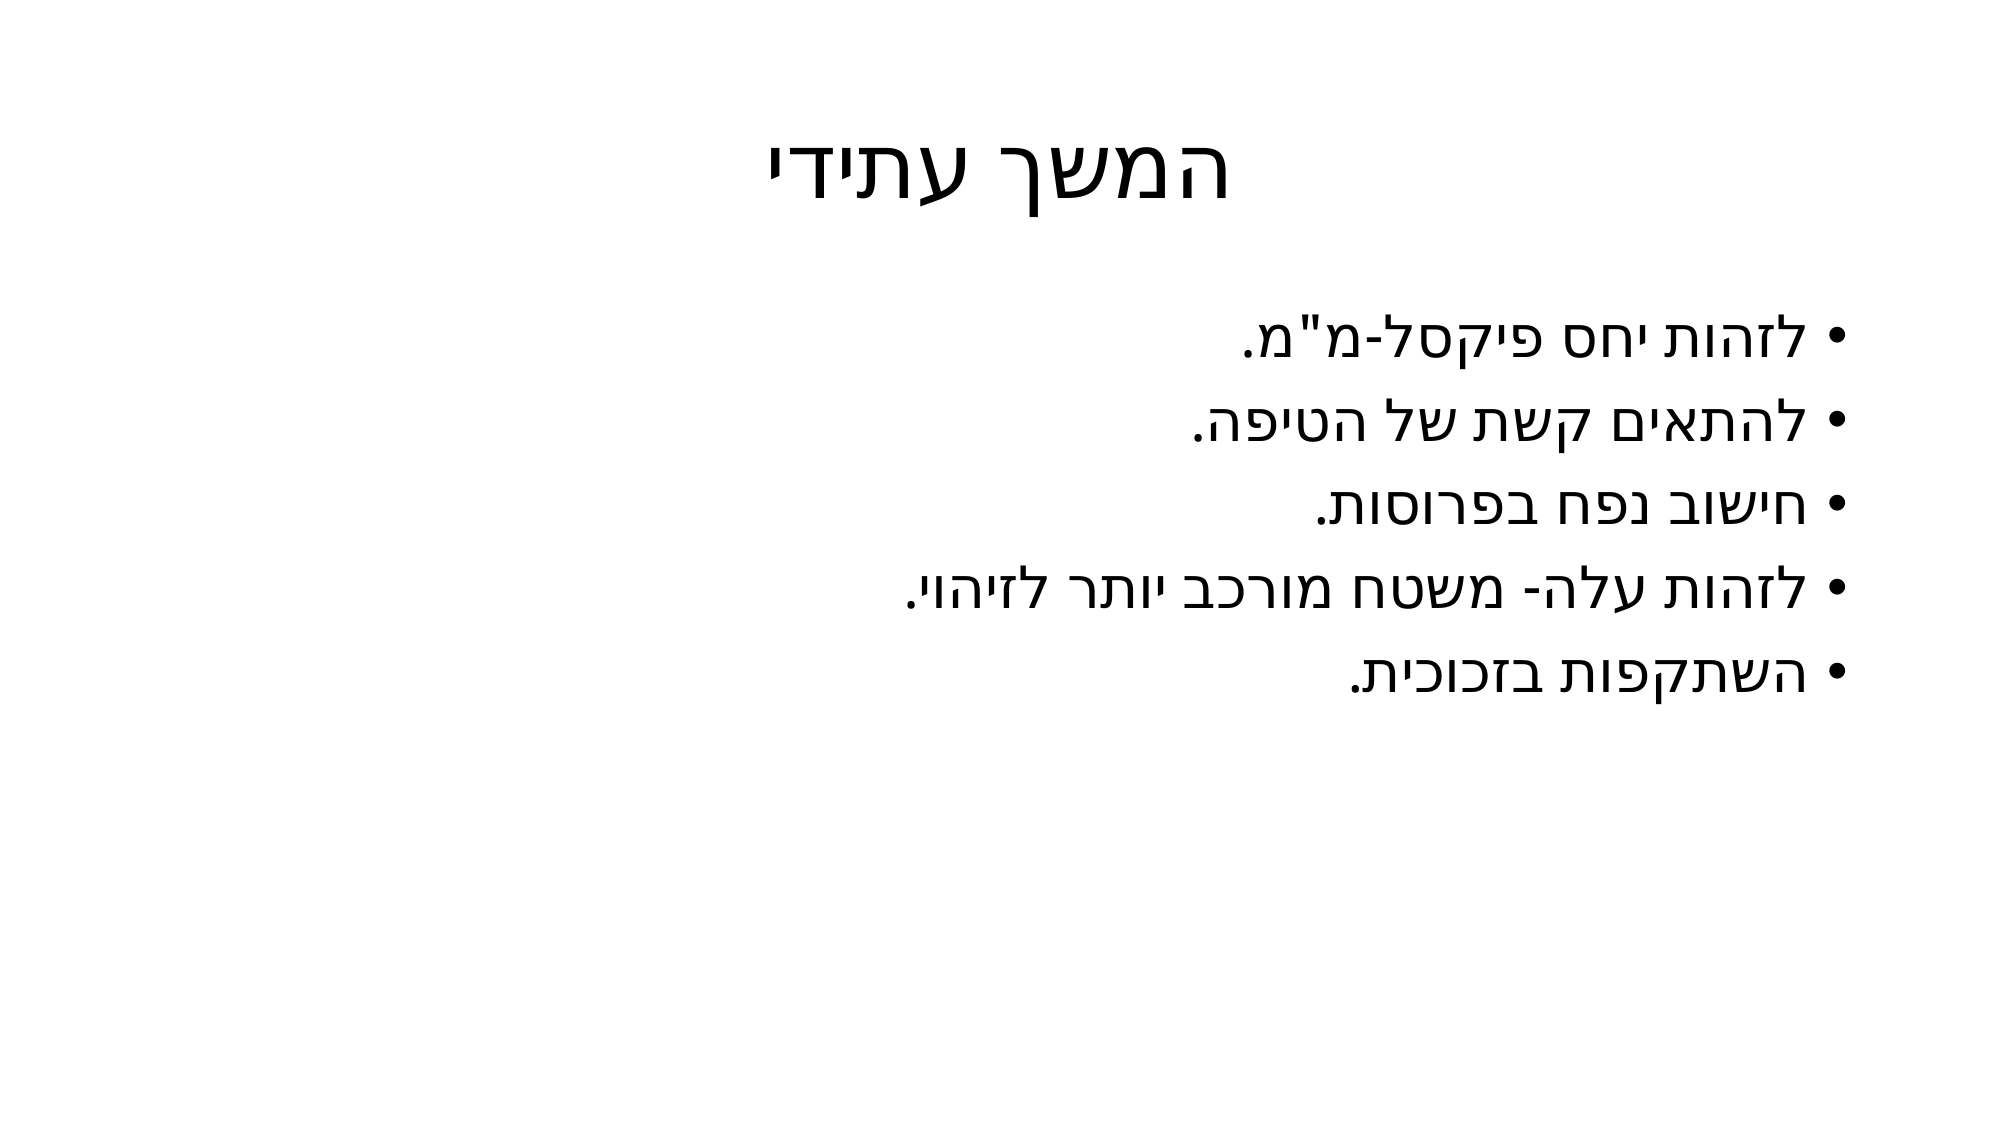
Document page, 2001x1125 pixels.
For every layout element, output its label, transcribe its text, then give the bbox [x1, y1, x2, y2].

list לזהות יחס פיקסל-מ"מ. להתאים קשת של הטיפה. חישוב נפח בפרוסות. לזהות עלה- משטח מורכב יותר לזיהוי. השתקפות בזכוכית. [137, 299, 1863, 1014]
title המשך עתידי [137, 59, 1863, 278]
